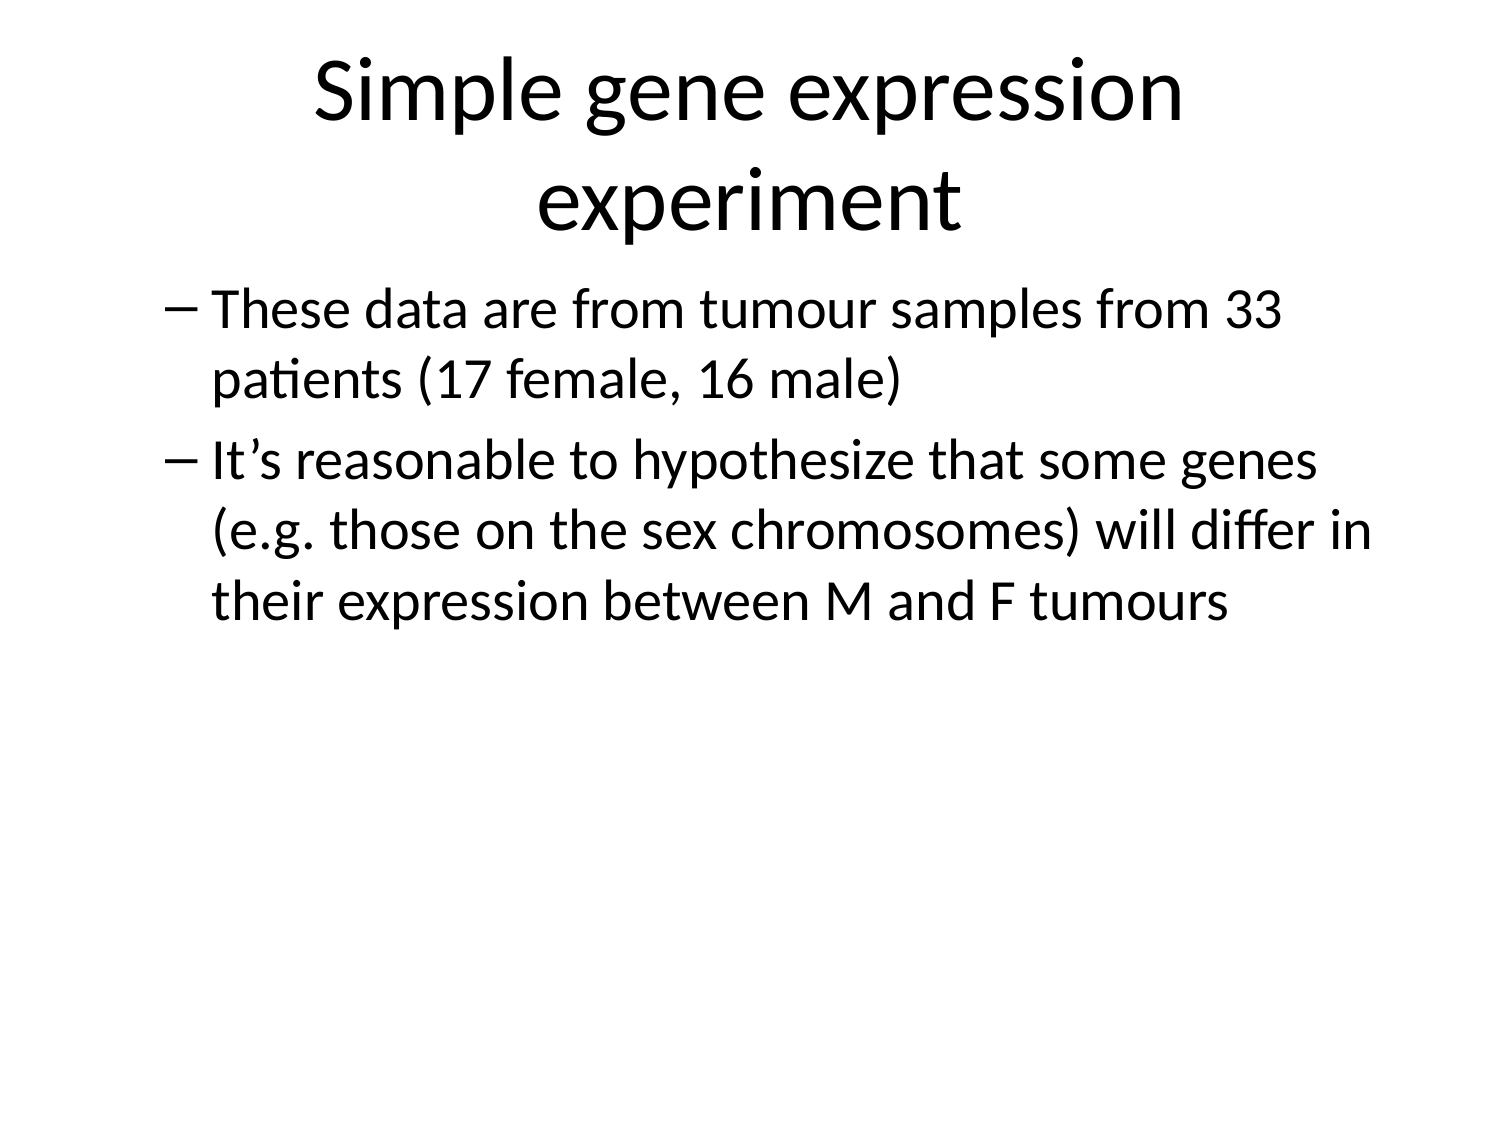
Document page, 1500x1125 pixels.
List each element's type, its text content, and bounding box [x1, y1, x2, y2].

title Simple gene expression experiment [75, 45, 1425, 233]
list These data are from tumour samples from 33 patients (17 female, 16 male) It’s reasonable to hypothesize that some genes (e.g. those on the sex chromosomes) will differ in their expression between M and F tumours [75, 262, 1425, 1005]
